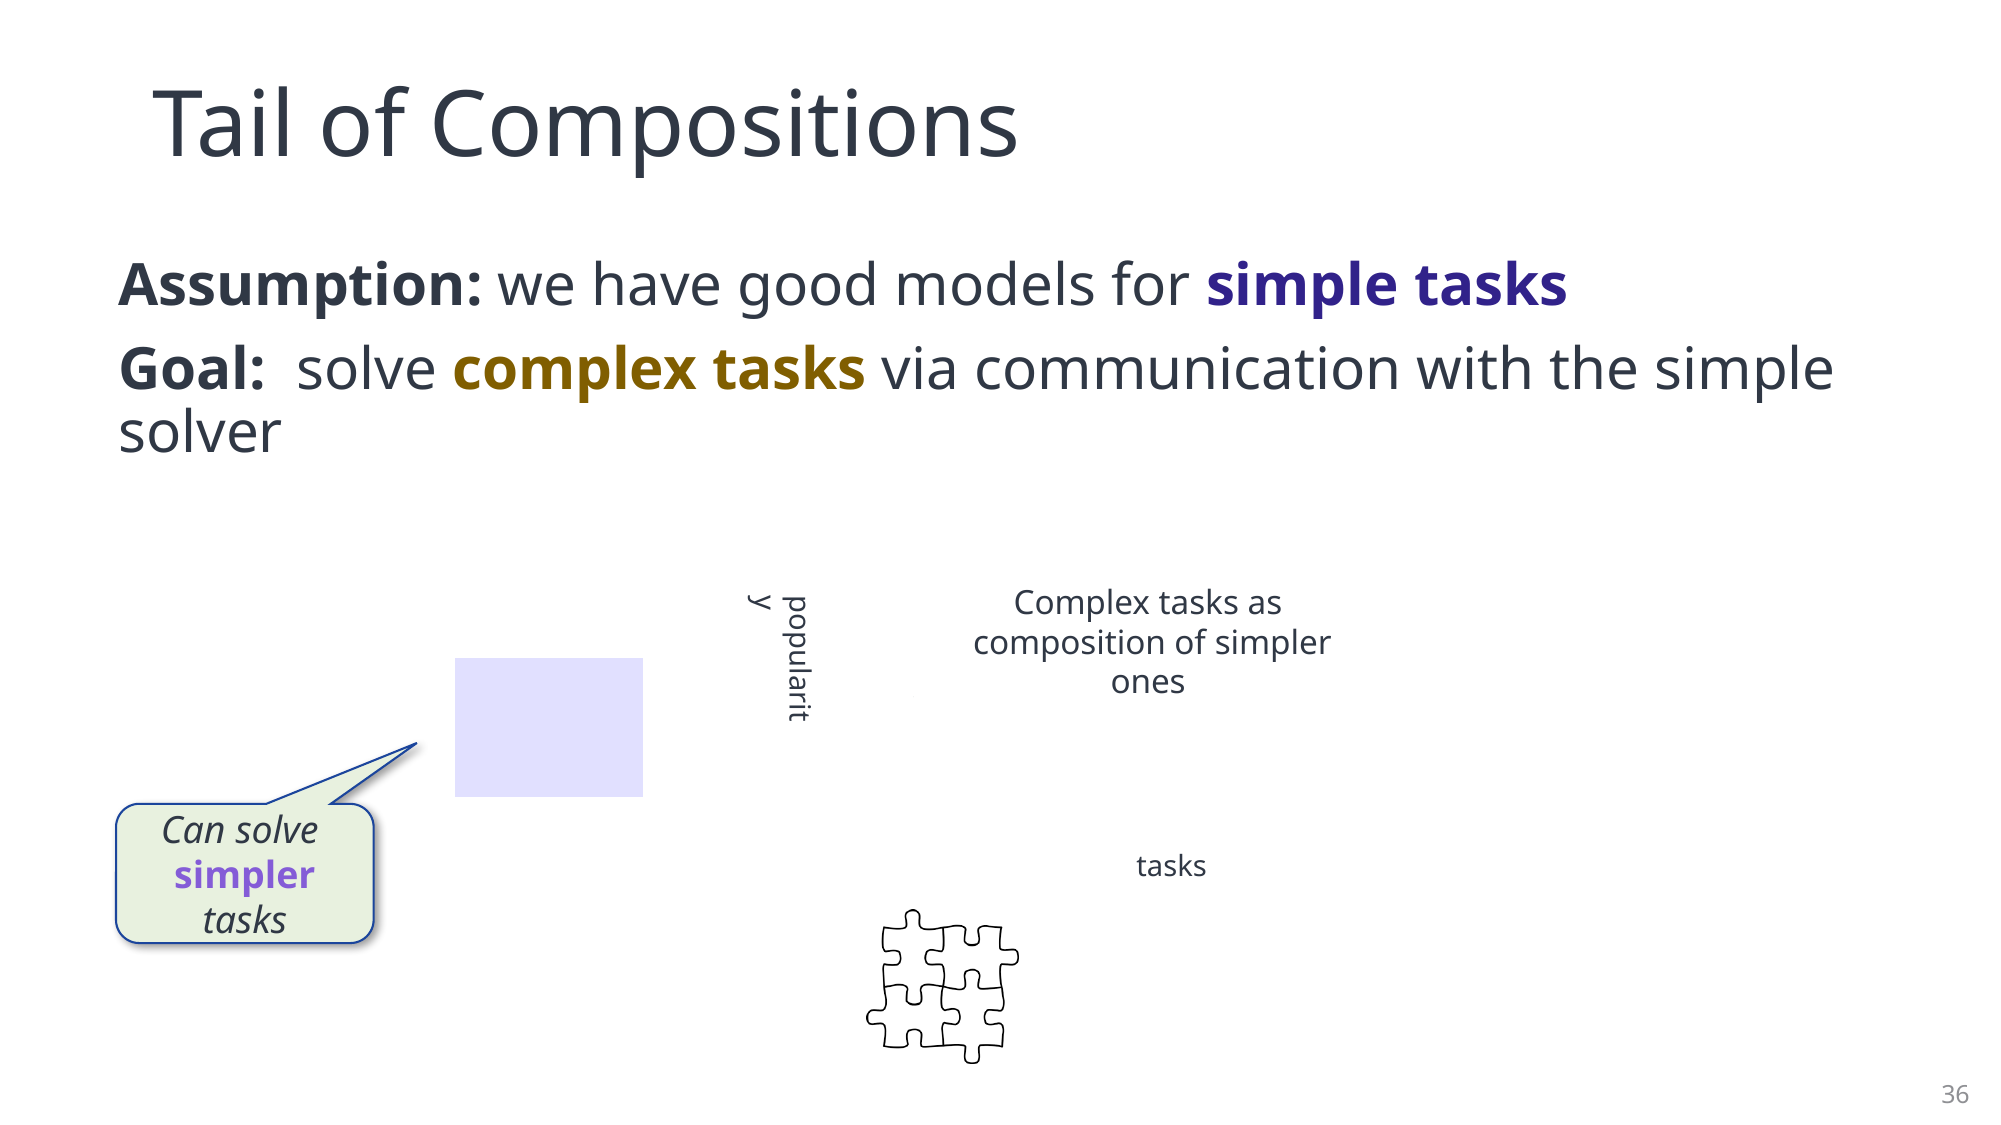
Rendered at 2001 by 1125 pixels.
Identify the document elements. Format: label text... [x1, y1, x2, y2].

picture [866, 909, 1019, 1064]
text_box tasks [1121, 839, 1232, 890]
list Assumption: we have good models for simple tasks Goal: solve complex tasks via communication with the simple solver [103, 247, 1969, 962]
text_box Can solve simpler tasks [114, 742, 418, 945]
text_box popularity [741, 581, 827, 743]
text_box Complex tasks as composition of simpler ones [939, 573, 1366, 708]
title Tail of Compositions [137, 47, 1863, 206]
slide_number 36 [1912, 1065, 2000, 1125]
